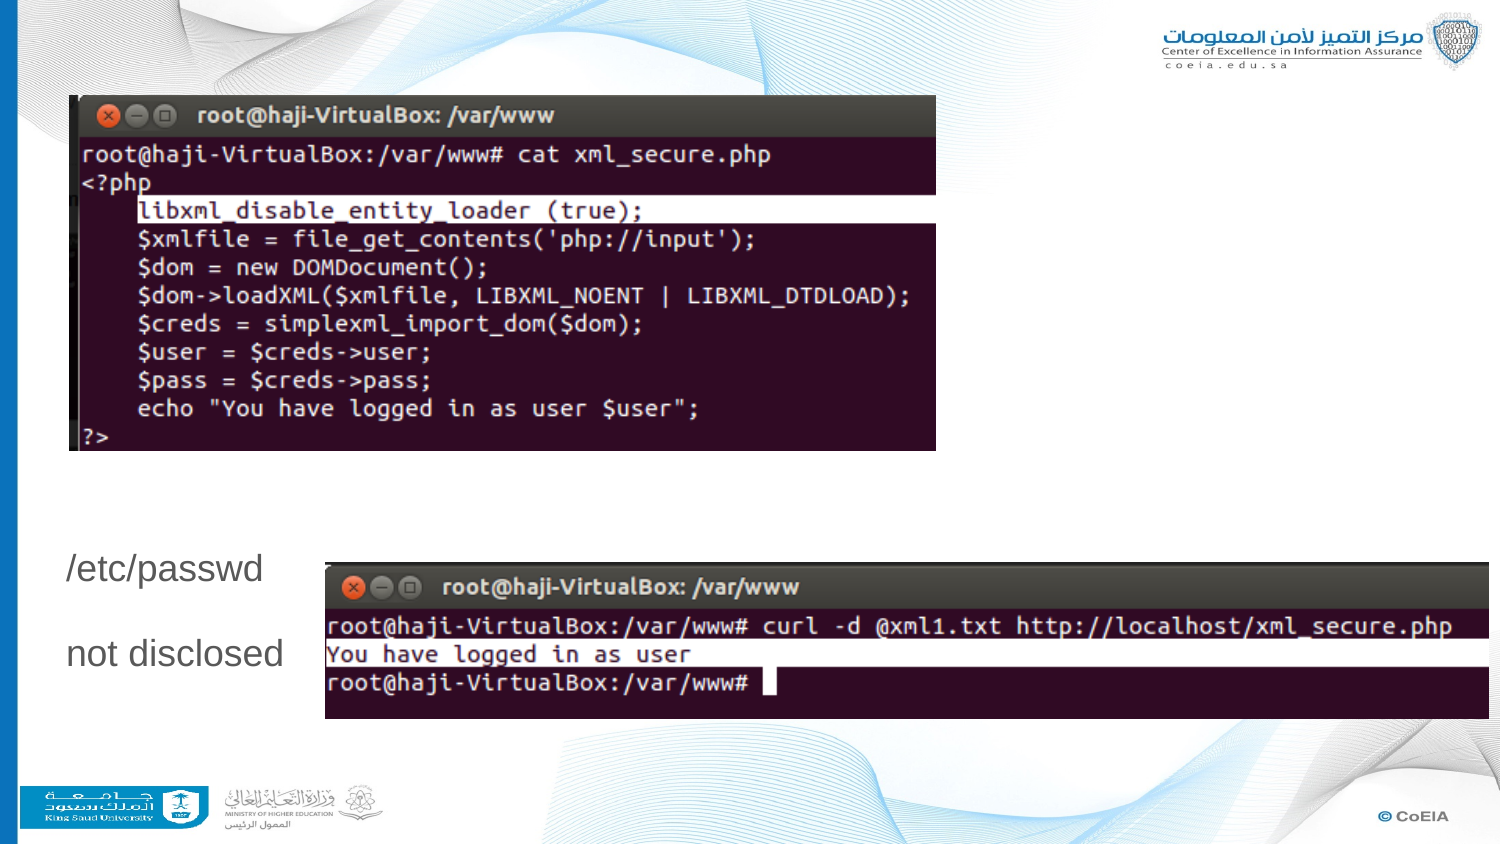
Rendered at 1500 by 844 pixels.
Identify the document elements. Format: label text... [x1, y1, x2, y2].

list /etc/passwd not disclosed [51, 189, 1449, 750]
picture [0, 0, 1500, 844]
